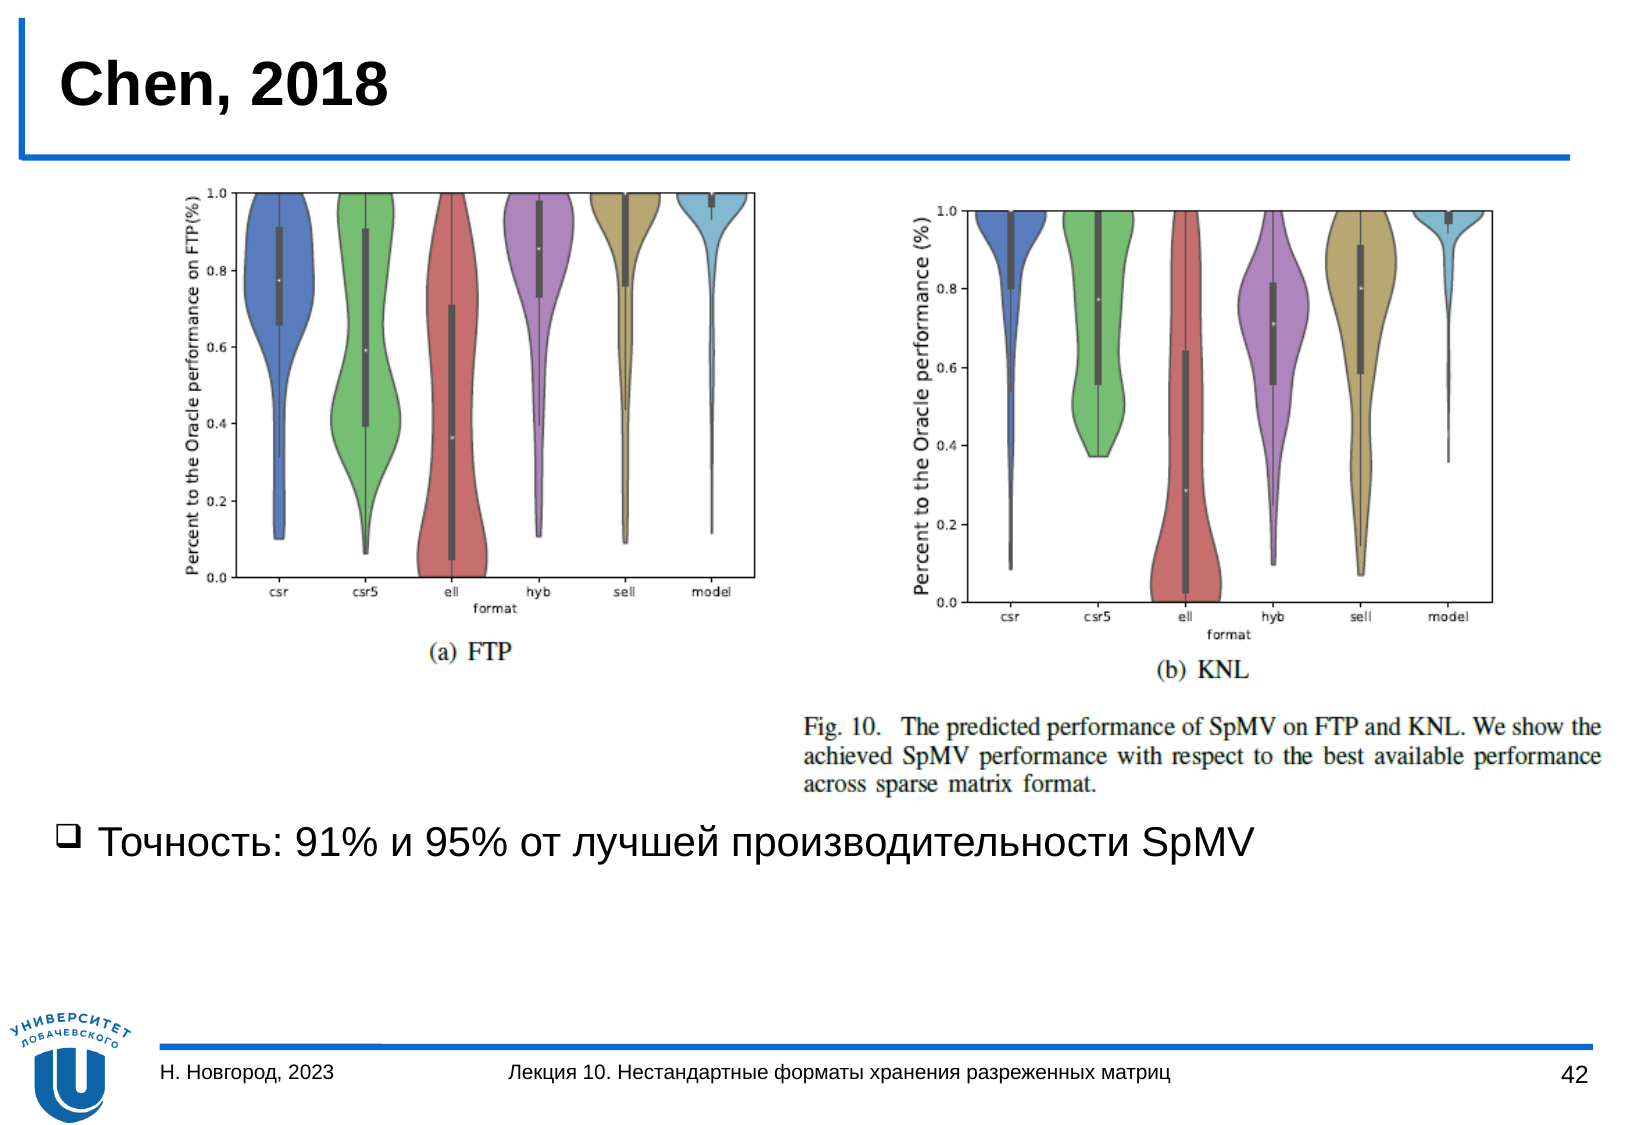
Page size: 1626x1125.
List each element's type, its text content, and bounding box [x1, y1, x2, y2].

footer Лекция 10. Нестандартные форматы хранения разреженных матриц [493, 1051, 1439, 1125]
title Chen, 2018 [44, 33, 1598, 127]
slide_number Н. Новгород, 2023 [144, 1051, 482, 1125]
slide_number 42 [1450, 1051, 1605, 1125]
list Точность: 91% и 95% от лучшей производительности SpMV [38, 807, 1598, 1032]
picture [7, 1011, 133, 1125]
picture [44, 173, 1626, 807]
